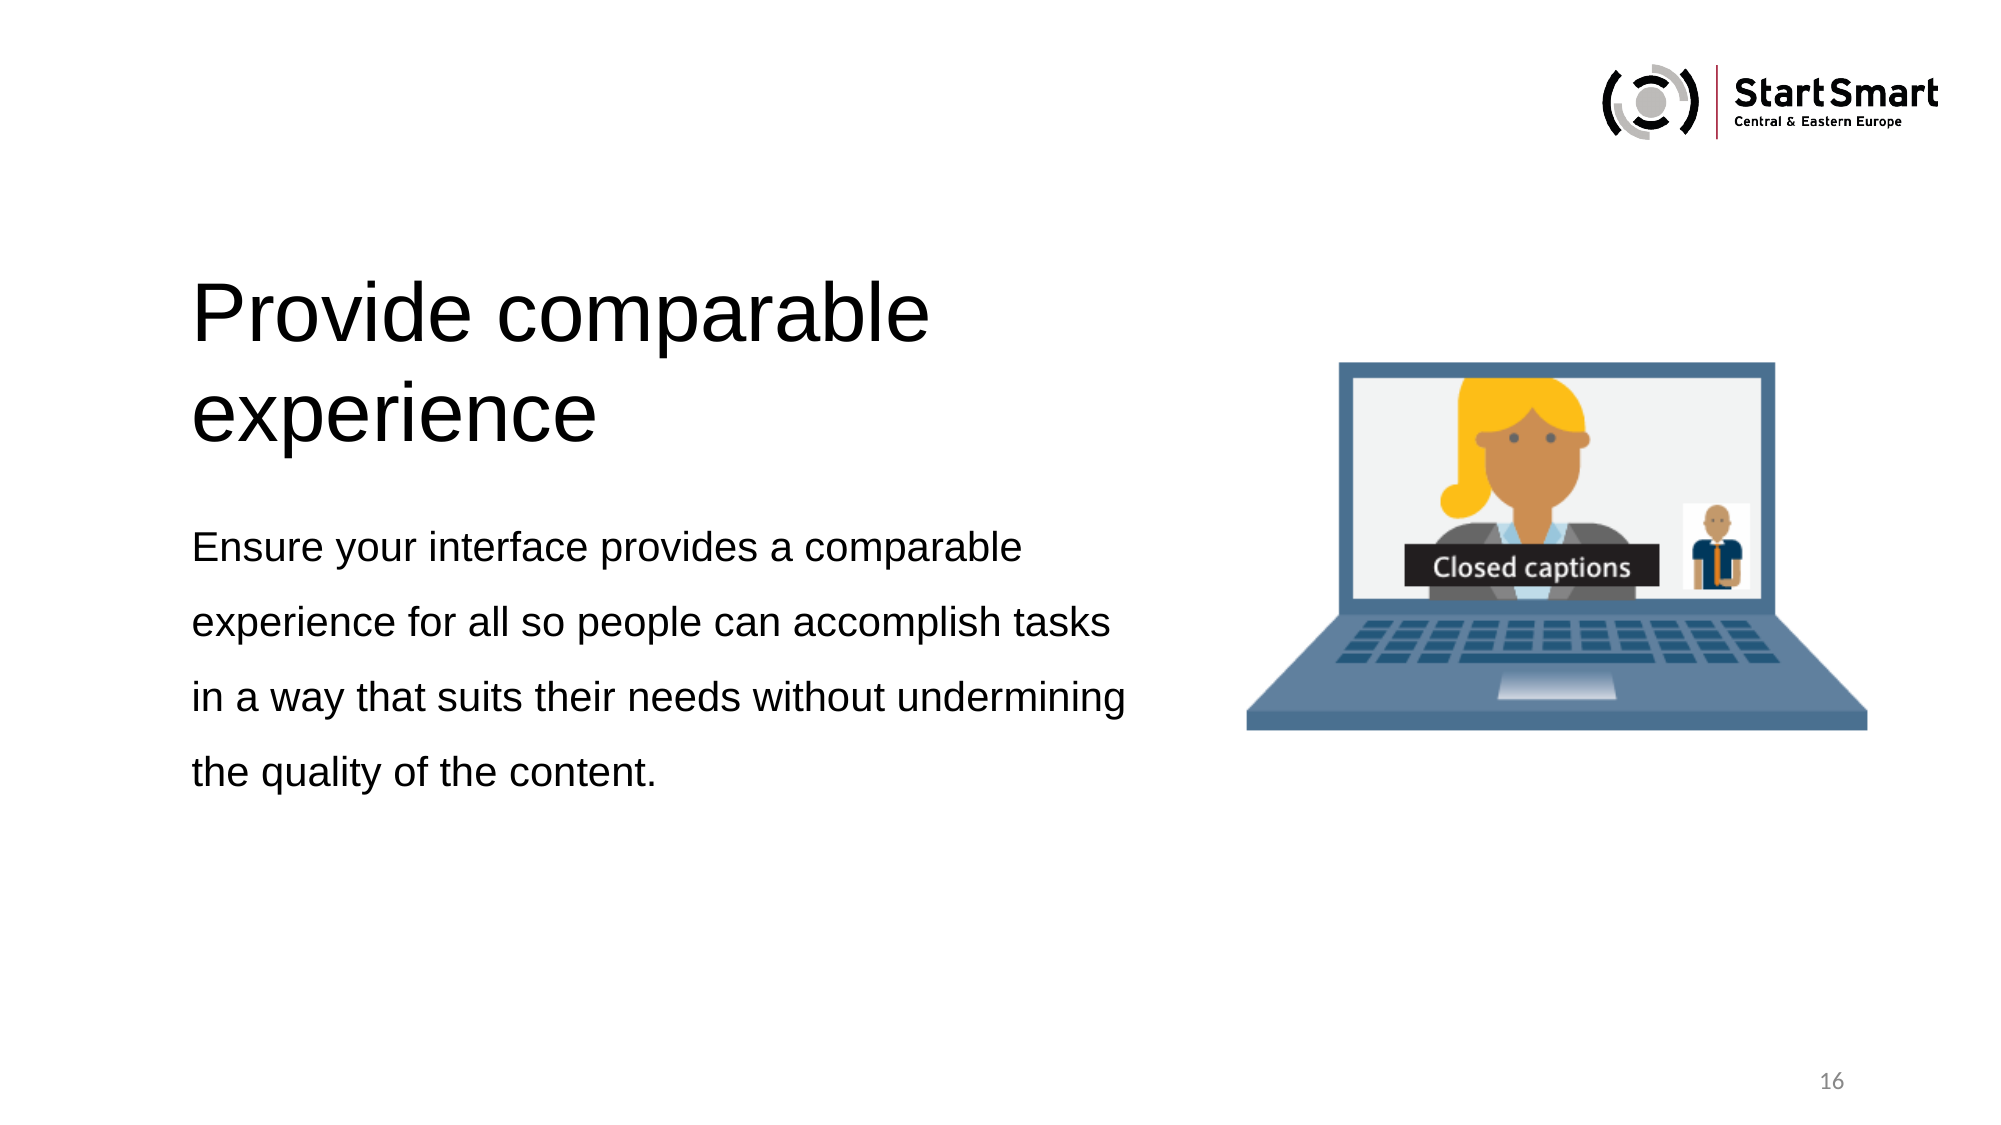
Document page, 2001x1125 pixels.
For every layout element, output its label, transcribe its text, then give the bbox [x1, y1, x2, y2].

slide_number 16 [1392, 1049, 1860, 1110]
text_box Provide comparable experience Ensure your interface provides a comparable experience for all so people can accomplish tasks in a way that suits their needs without undermining the quality of the content. [176, 250, 1143, 878]
picture [1602, 64, 1938, 140]
picture [1196, 336, 1889, 751]
